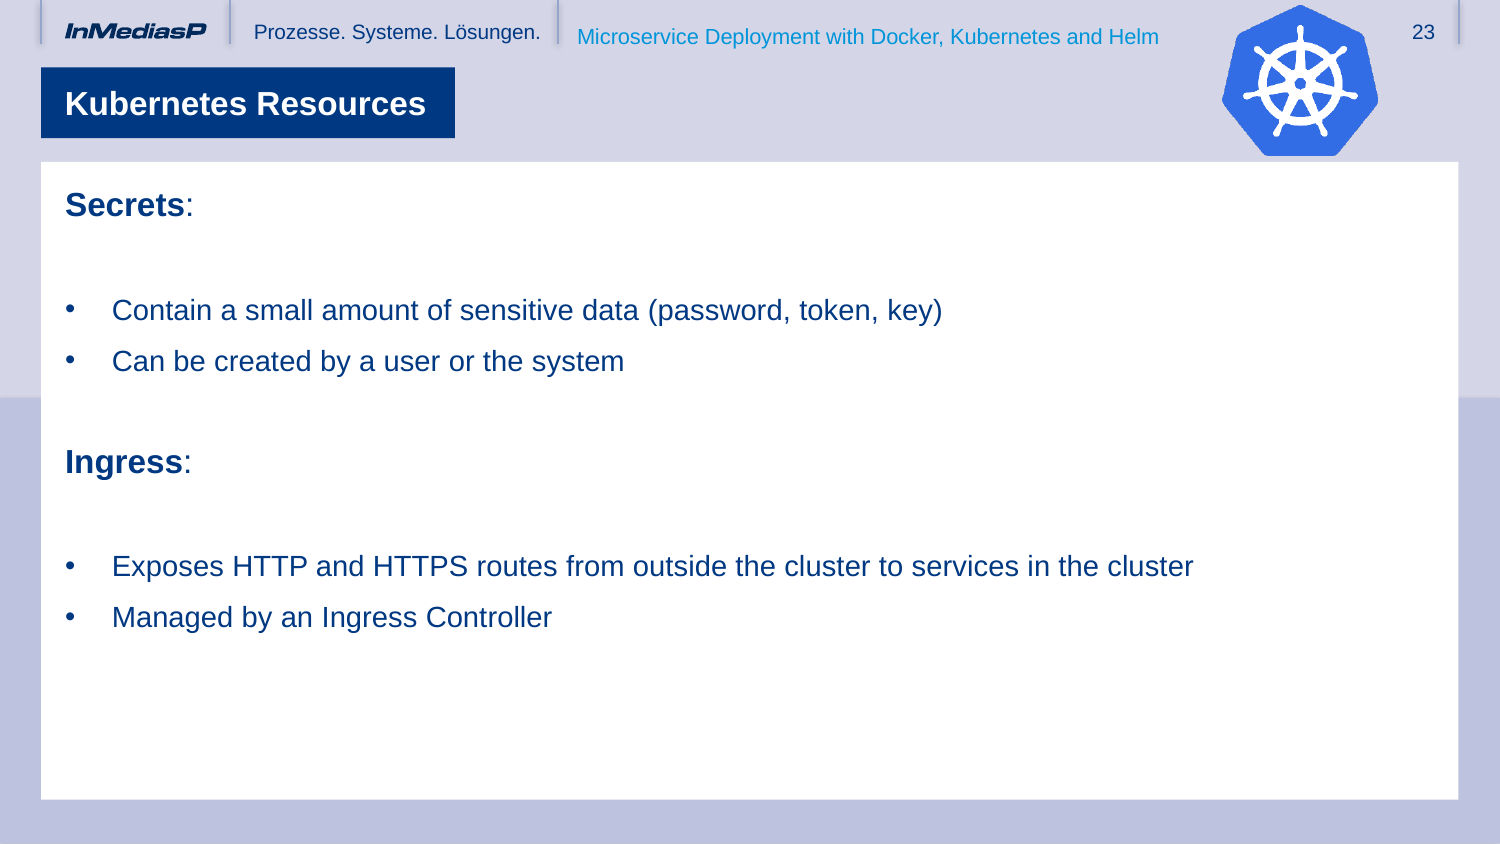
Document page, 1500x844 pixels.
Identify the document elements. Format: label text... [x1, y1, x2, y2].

title Kubernetes Resources [40, 67, 456, 139]
list Secrets: Contain a small amount of sensitive data (password, token, key) Can be created by a user or the system Ingress: Exposes HTTP and HTTPS routes from outside the cluster to services in the cluster Managed by an Ingress Controller [64, 185, 1436, 777]
picture [1222, 5, 1378, 157]
text_box Microservice Deployment with Docker, Kubernetes and Helm [577, 11, 1176, 49]
